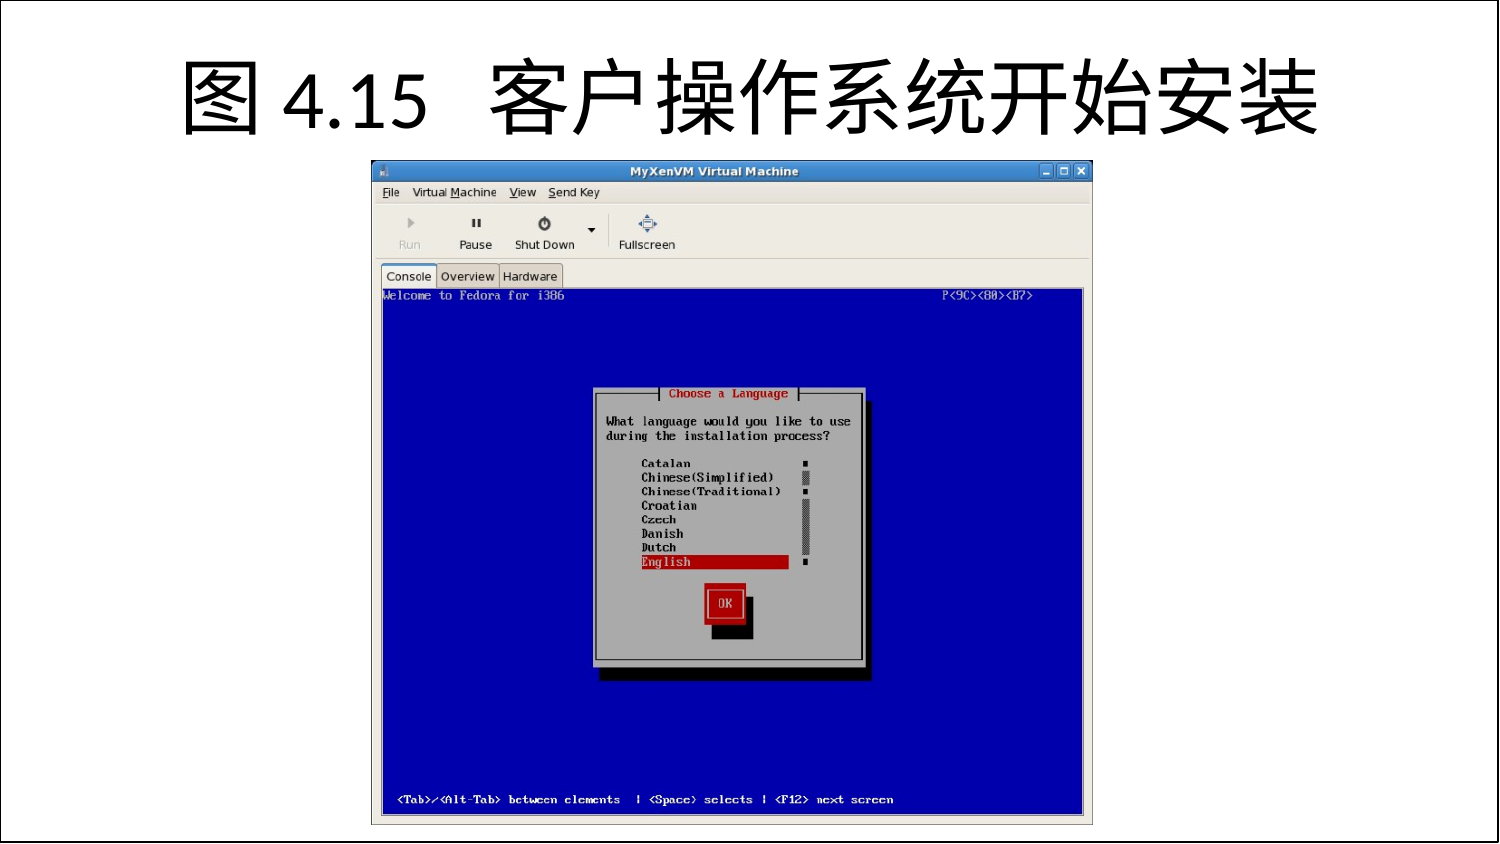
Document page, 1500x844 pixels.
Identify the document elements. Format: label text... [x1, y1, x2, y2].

picture [371, 160, 1093, 825]
text_box 图4.15 客户操作系统开始安装 [74, 24, 1425, 166]
